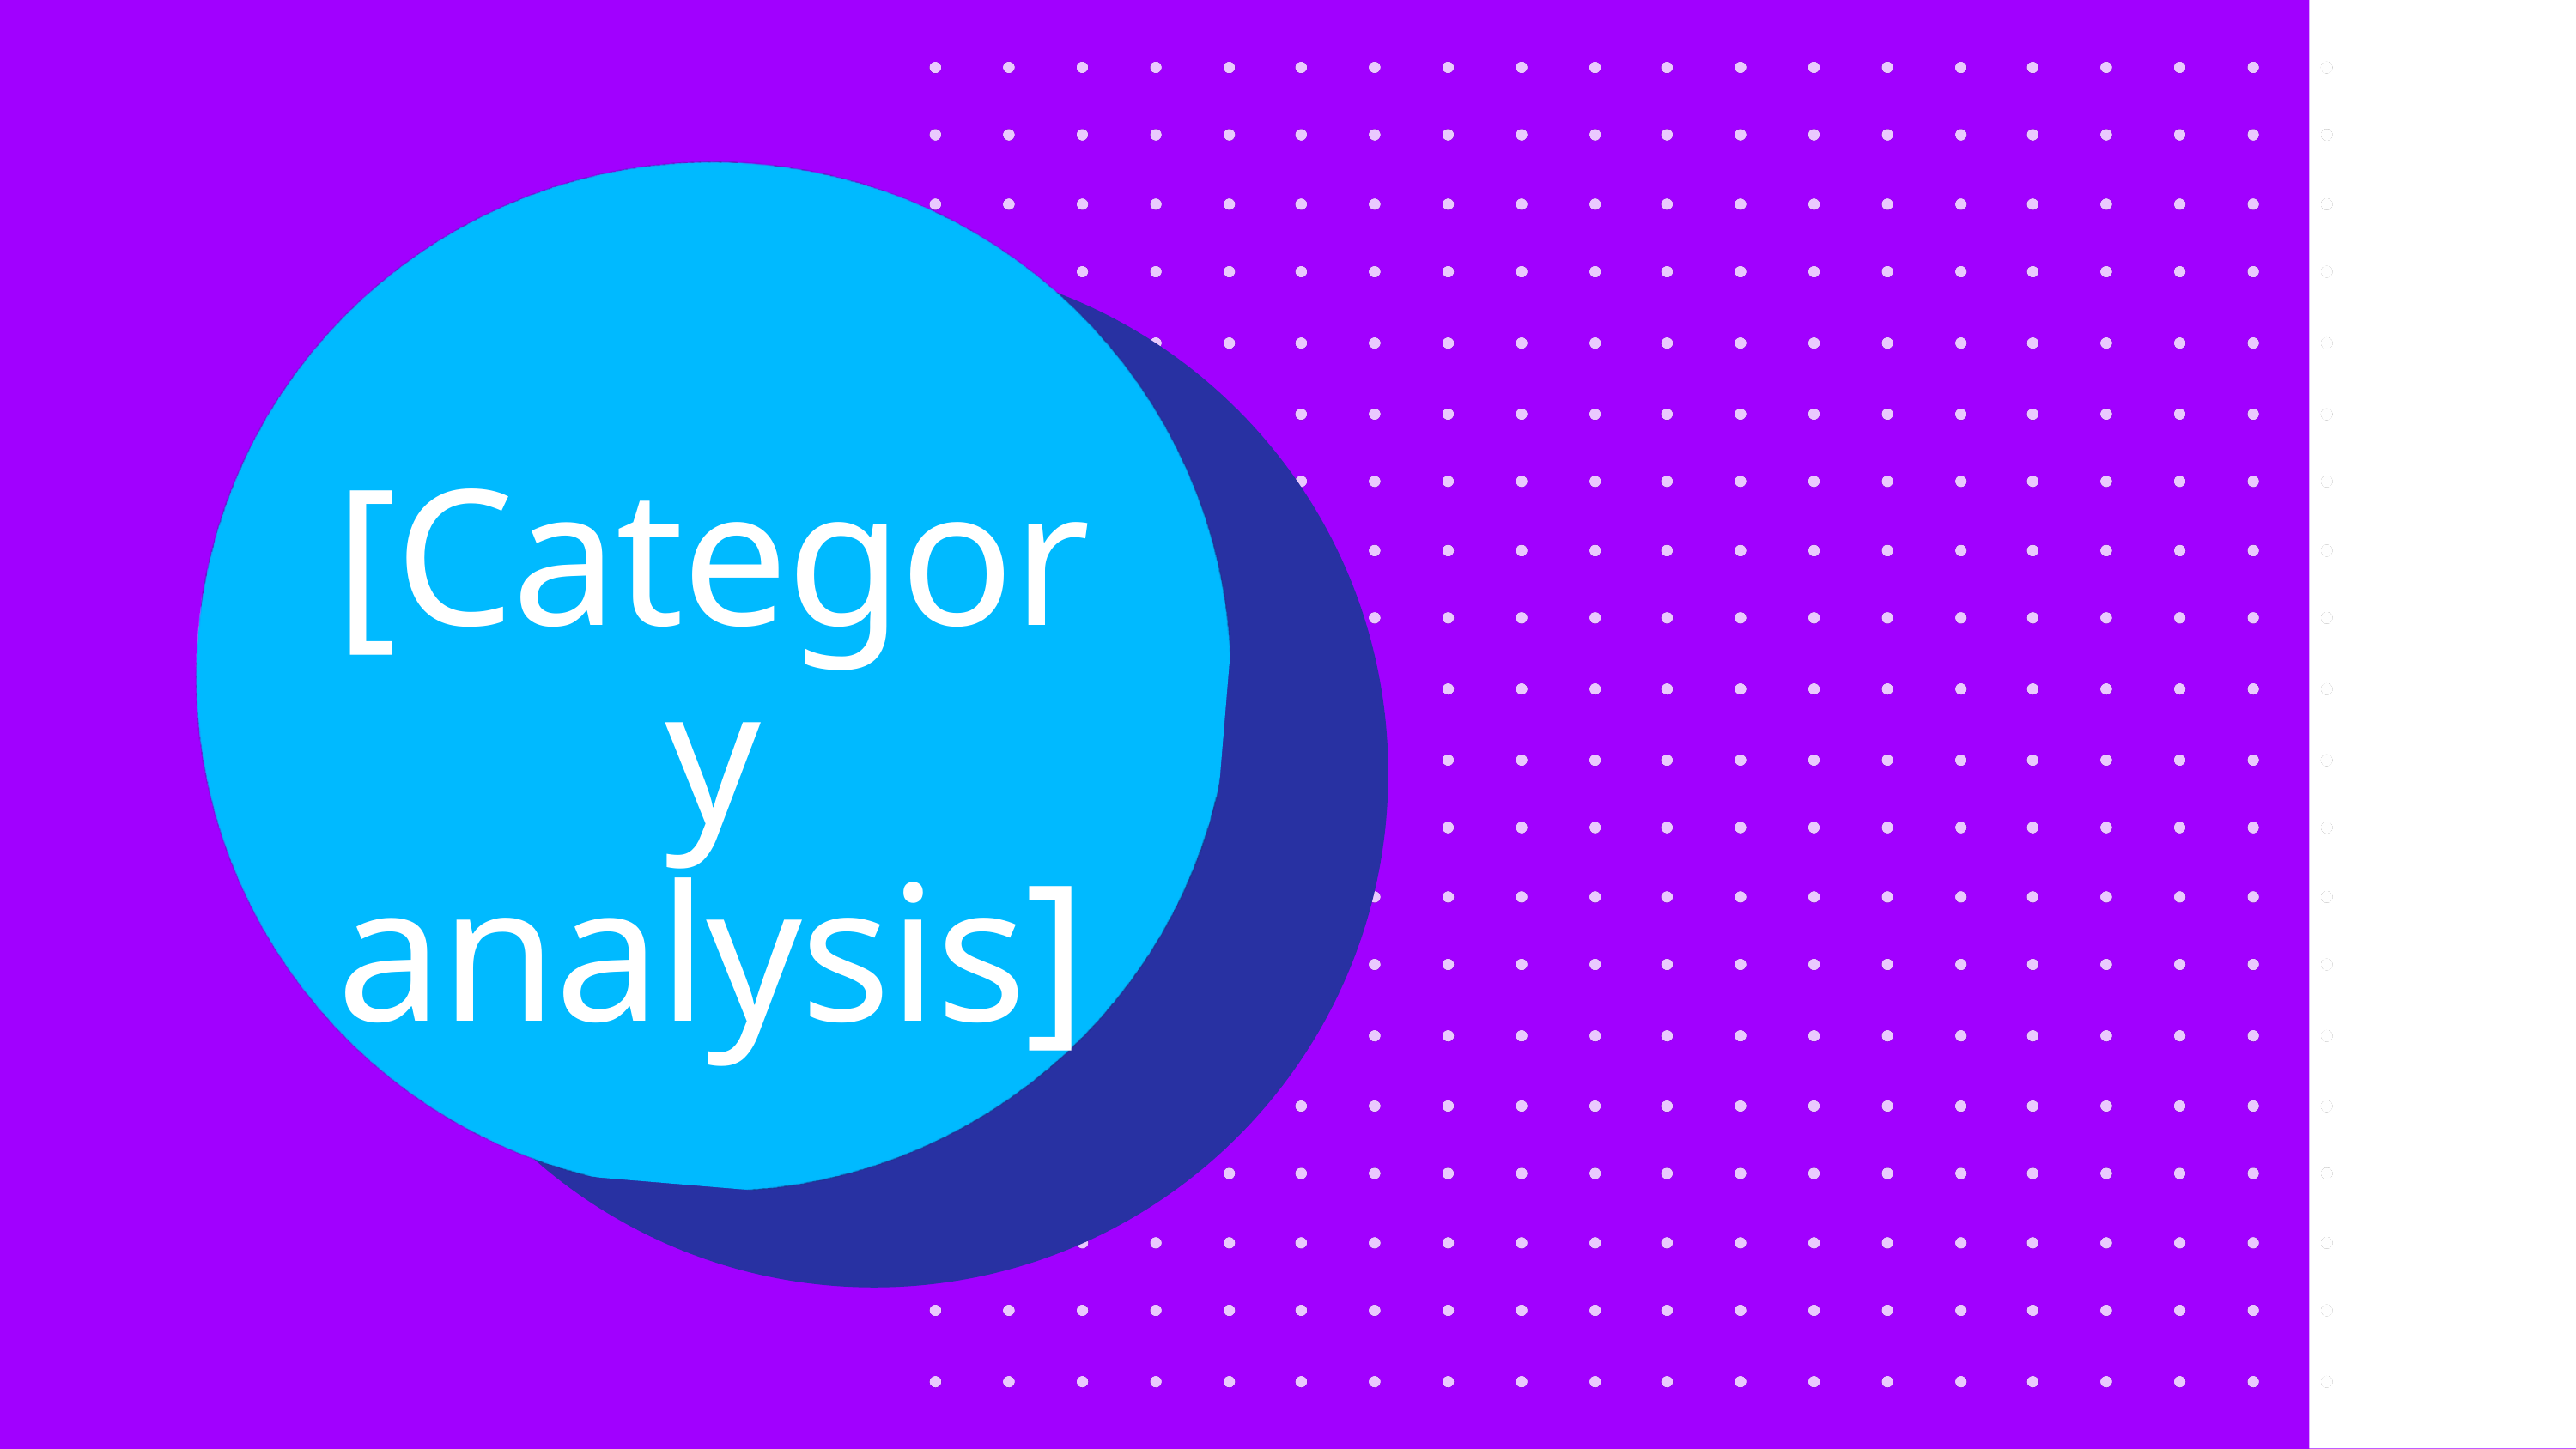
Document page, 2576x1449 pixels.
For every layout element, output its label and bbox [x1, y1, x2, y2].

text_box [155, 115, 1388, 1288]
text_box [921, 57, 2337, 1392]
text_box [2309, 0, 2576, 1449]
